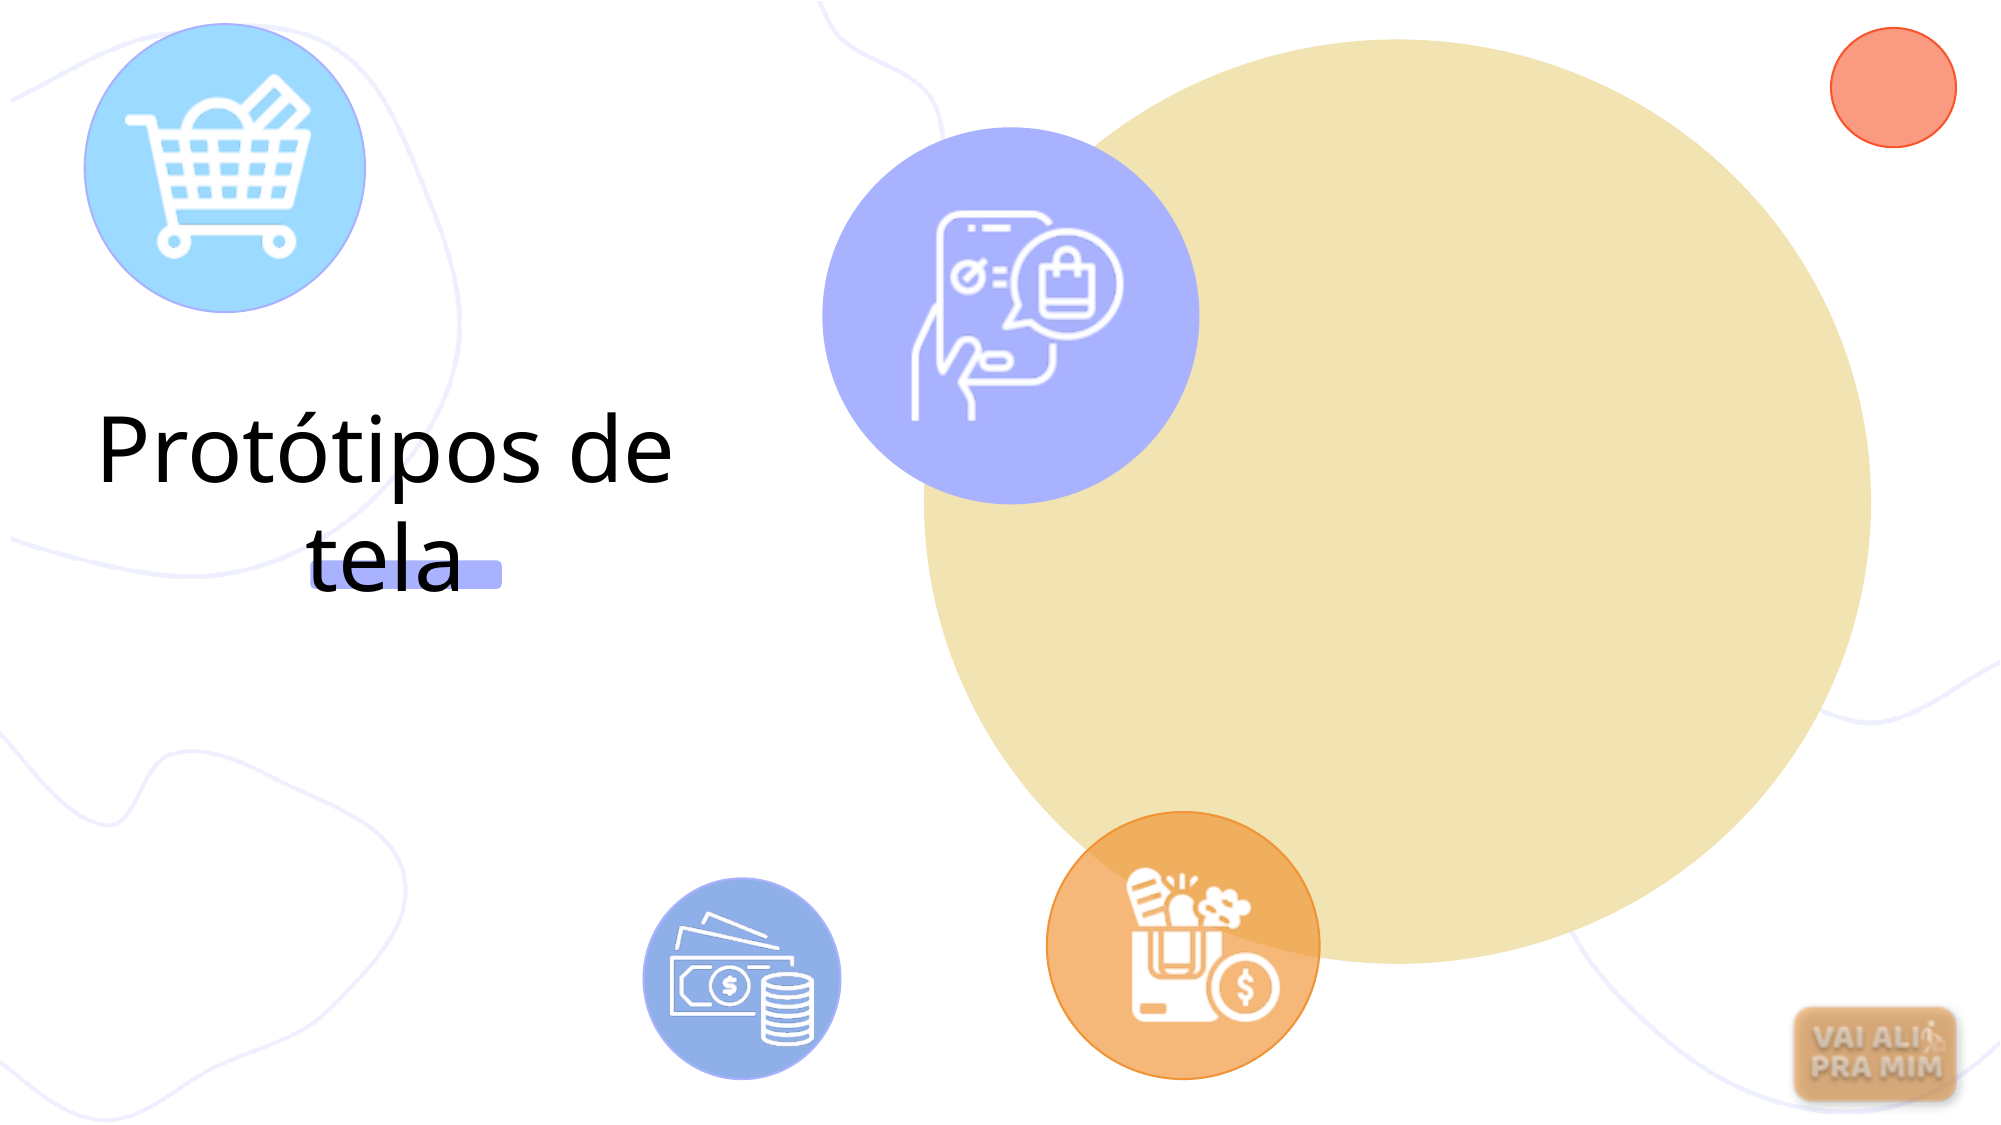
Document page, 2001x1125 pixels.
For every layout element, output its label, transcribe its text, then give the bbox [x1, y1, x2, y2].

text_box [923, 39, 1872, 964]
text_box [642, 877, 842, 1081]
picture [1119, 860, 1288, 1030]
picture [708, 1, 1220, 572]
text_box Protótipos de tela [451, 382, 727, 618]
picture [0, 23, 462, 1125]
text_box [1829, 26, 1958, 149]
text_box [1131, 199, 1200, 371]
picture [1549, 647, 2000, 1114]
picture [670, 909, 814, 1049]
text_box [822, 294, 1019, 505]
text_box [1045, 810, 1321, 1081]
